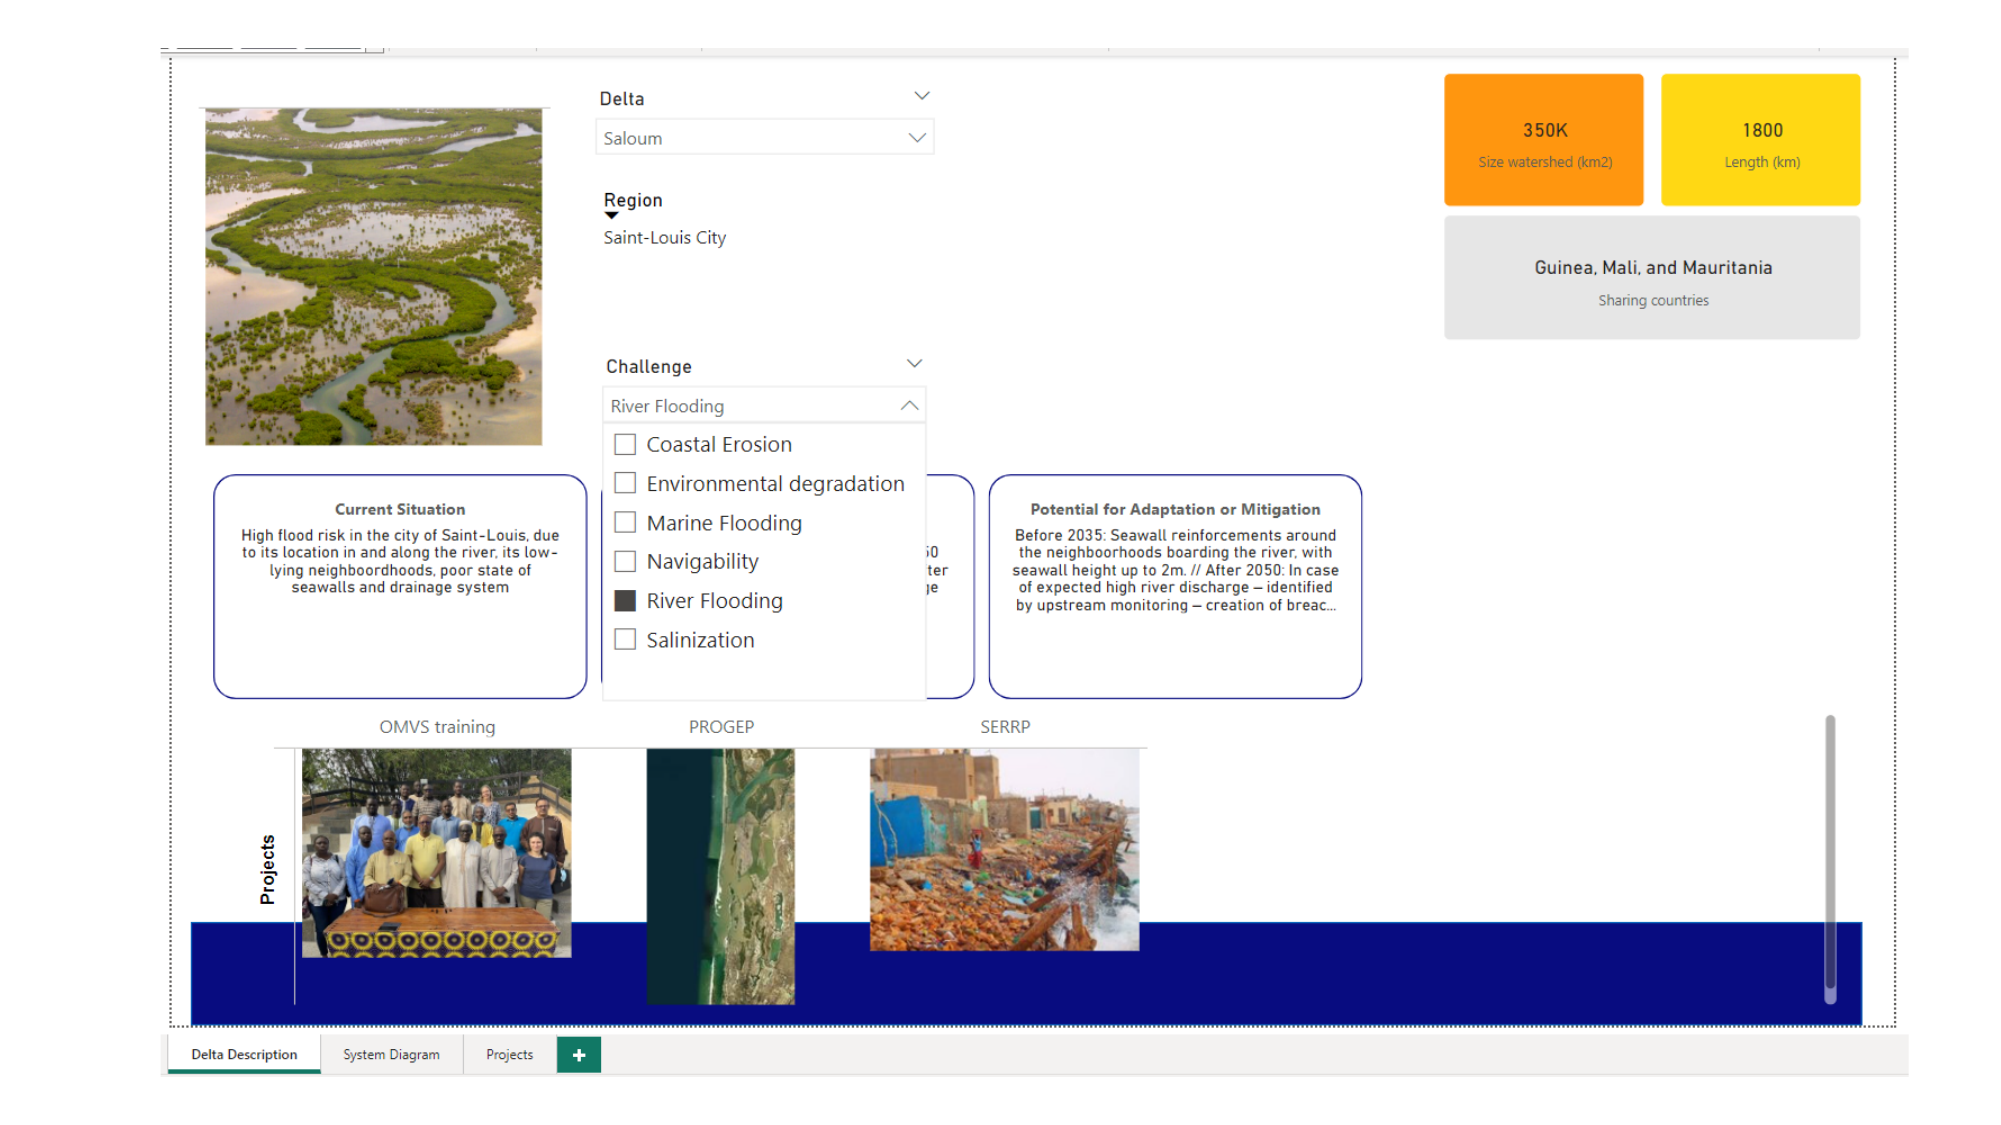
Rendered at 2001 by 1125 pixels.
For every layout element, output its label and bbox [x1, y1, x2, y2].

picture [160, 48, 1909, 1077]
